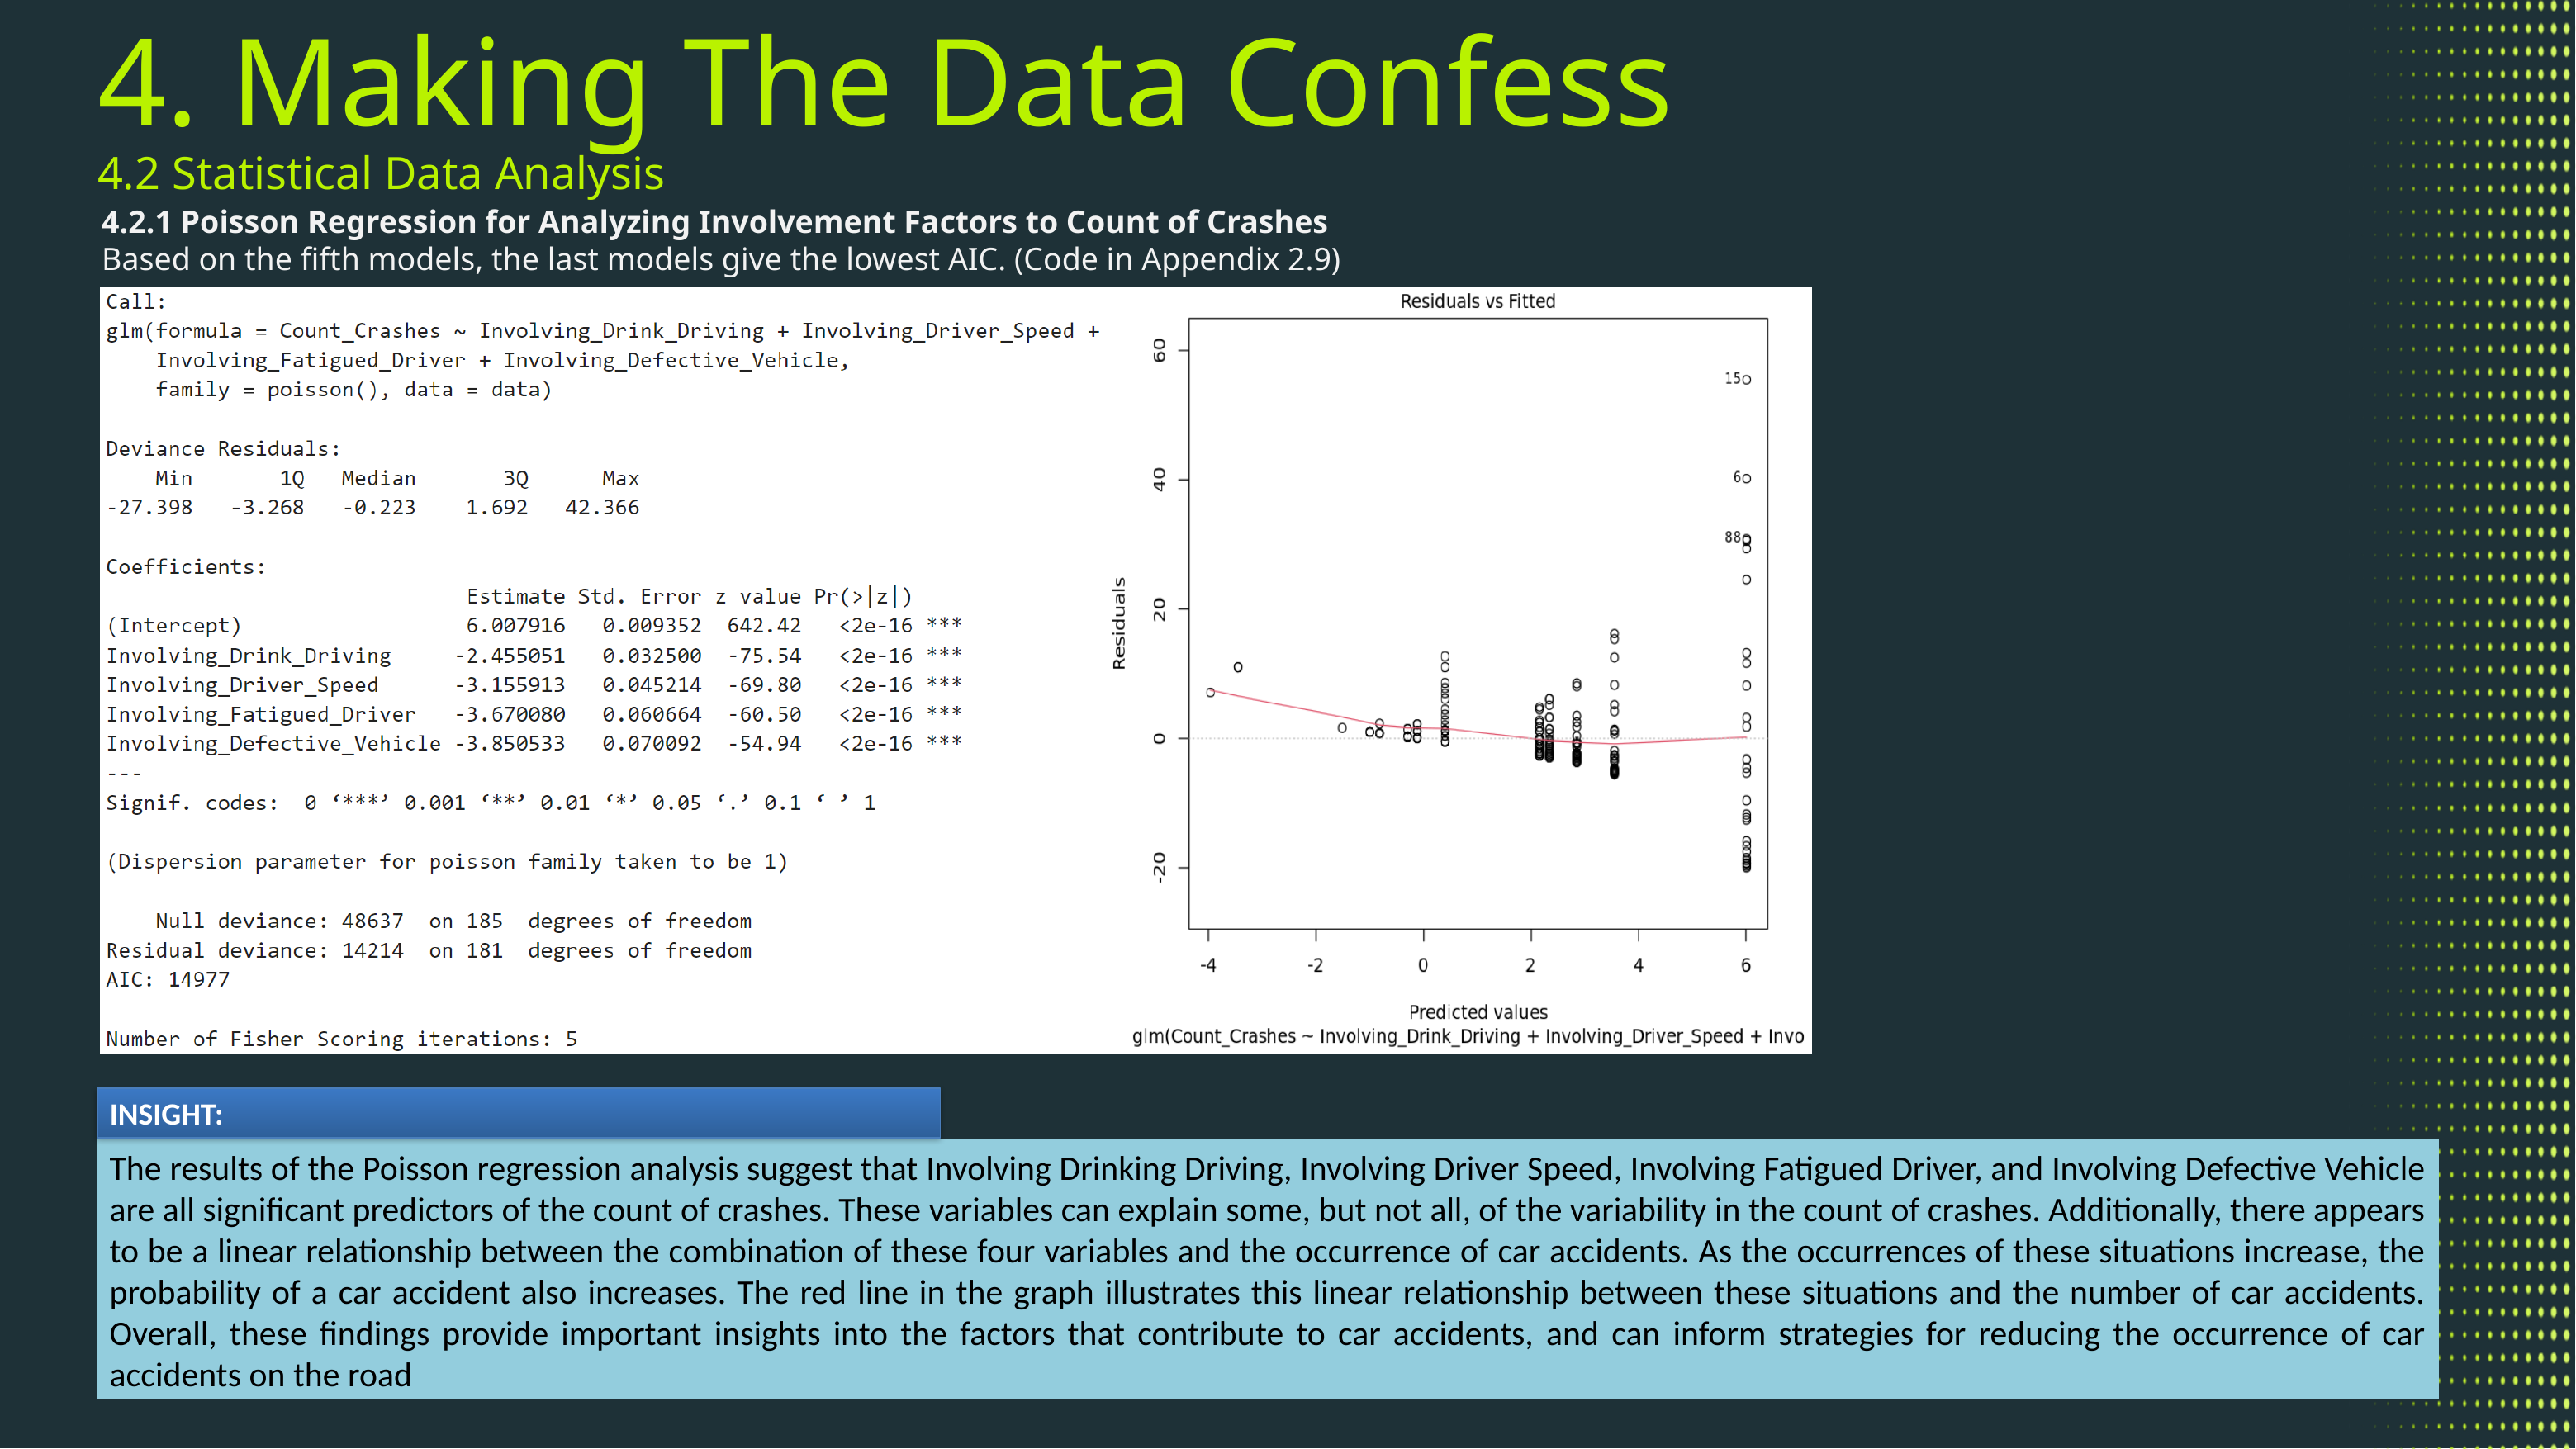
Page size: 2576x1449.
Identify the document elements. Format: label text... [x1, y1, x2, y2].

text_box 4. Making The Data Confess [97, 5, 2147, 151]
text_box The results of the Poisson regression analysis suggest that Involving Drinking Driving, Involving Driver Speed, Involving Fatigued Driver, and Involving Defective Vehicle are all significant predictors of the count of crashes. These variables can explain some, but not all, of the variability in the count of crashes. Additionally, there appears to be a linear relationship between the combination of these four variables and the occurrence of car accidents. As the occurrences of these situations increase, the probability of a car accident also increases. The red line in the graph illustrates this linear relationship between these situations and the number of car accidents. Overall, these findings provide important insights into the factors that contribute to car accidents, and can inform strategies for reducing the occurrence of car accidents on the road [97, 1139, 2439, 1399]
picture [100, 0, 2576, 1449]
text_box 4.2.1 Poisson Regression for Analyzing Involvement Factors to Count of Crashes Based on the fifth models, the last models give the lowest AIC. (Code in Appendix 2.9) [89, 196, 2431, 431]
text_box INSIGHT: [97, 1087, 941, 1139]
text_box 4.2 Statistical Data Analysis [97, 140, 956, 196]
